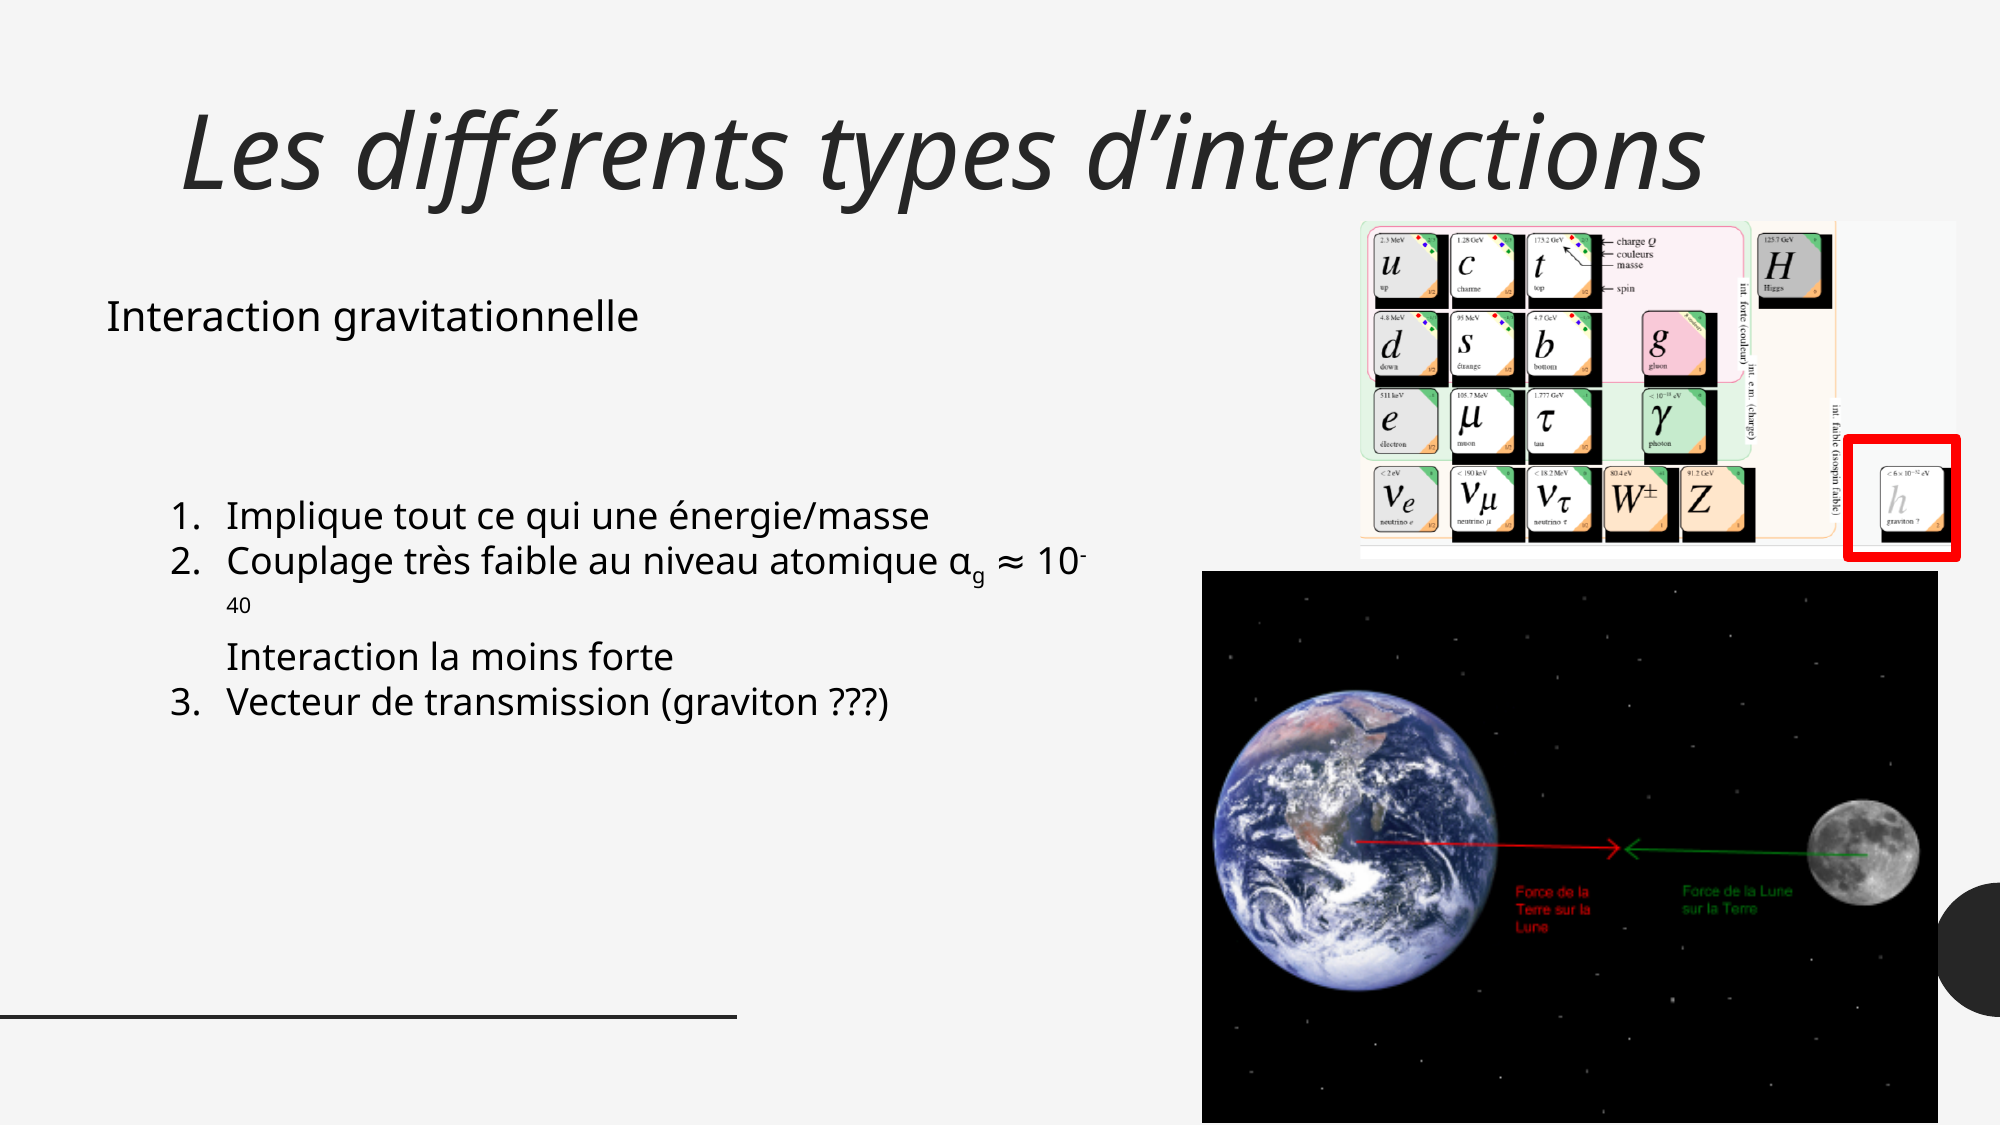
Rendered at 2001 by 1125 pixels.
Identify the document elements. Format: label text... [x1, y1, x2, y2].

text_box Interaction gravitationnelle [91, 282, 657, 348]
picture [1202, 571, 1938, 1123]
text_box Implique tout ce qui une énergie/masse Couplage très faible au niveau atomique αg ≈ 10-40 Interaction la moins forte Vecteur de transmission (graviton ???) [155, 484, 1114, 731]
title Les différents types d’interactions [125, 91, 1751, 905]
picture [1360, 221, 1957, 559]
